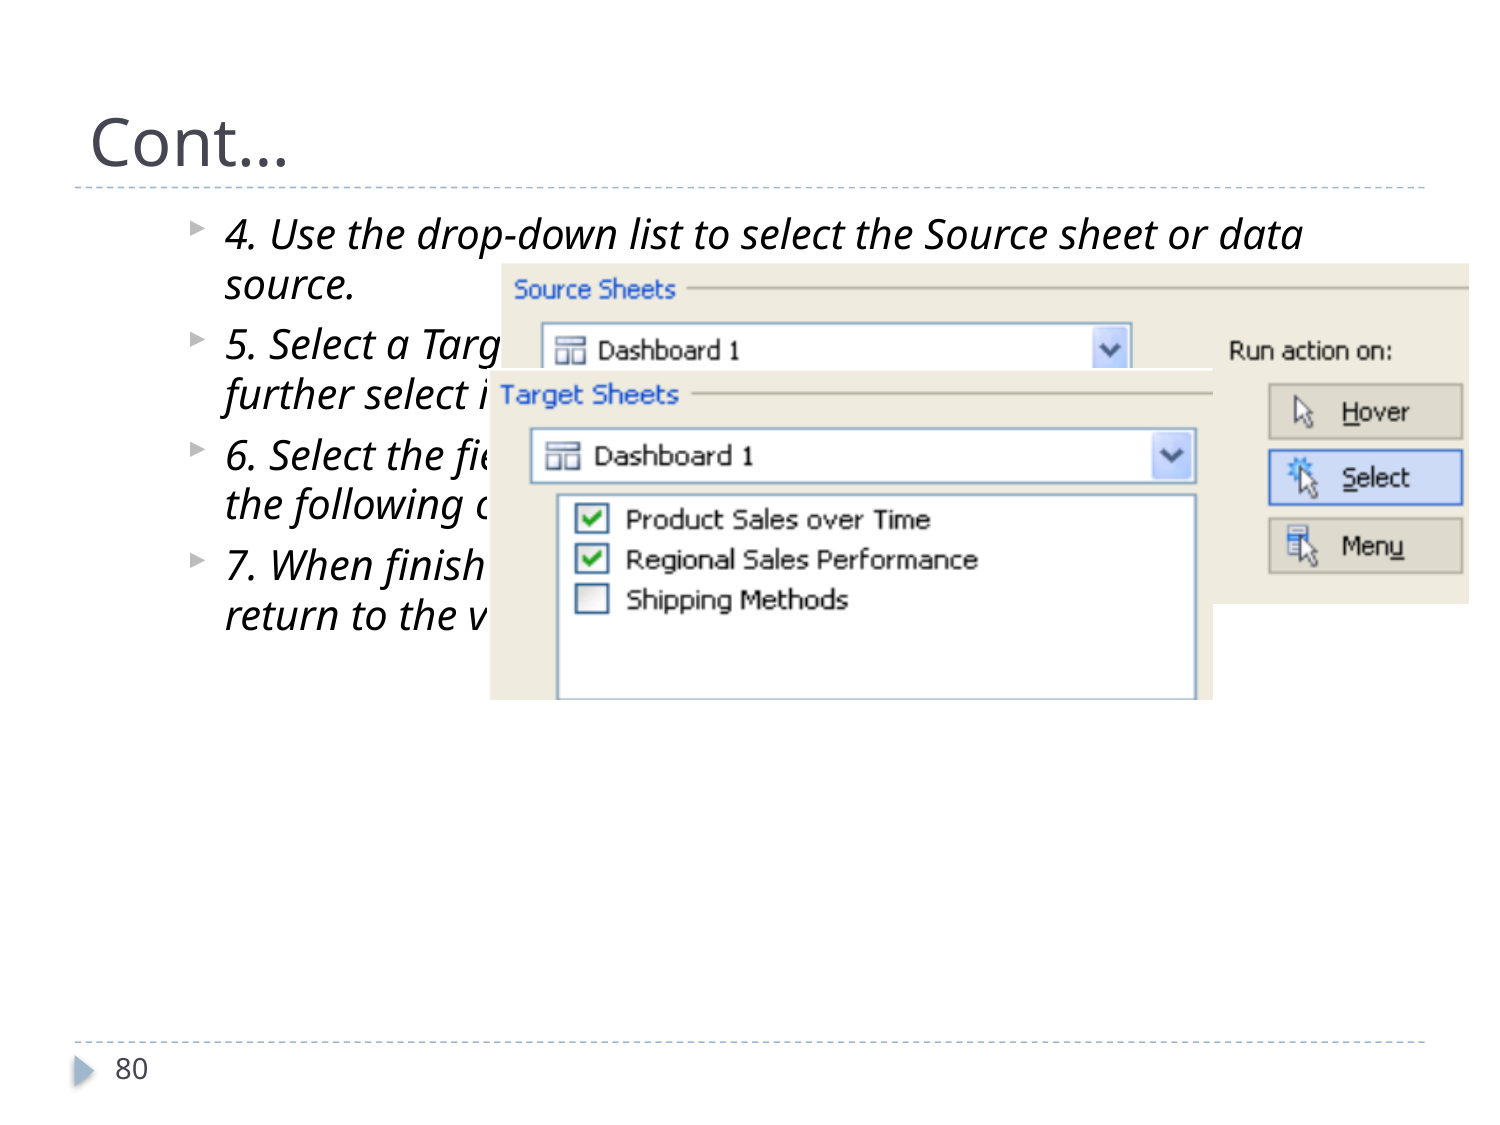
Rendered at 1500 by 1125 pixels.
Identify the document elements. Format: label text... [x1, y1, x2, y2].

slide_number 80 [100, 1042, 426, 1103]
list 4. Use the drop-down list to select the Source sheet or data source. 5. Select a Target sheet. If you select a dashboard you can further select individual sheets within the dashboard. 6. Select the fields you want to use for highlighting. Select from the following options: Selected Field, Dates and Time, All Field. 7. When finished, click OK twice to close the dialog boxes and return to the view. [75, 200, 1425, 1010]
picture [487, 262, 1469, 701]
title Cont… [75, 24, 1425, 188]
